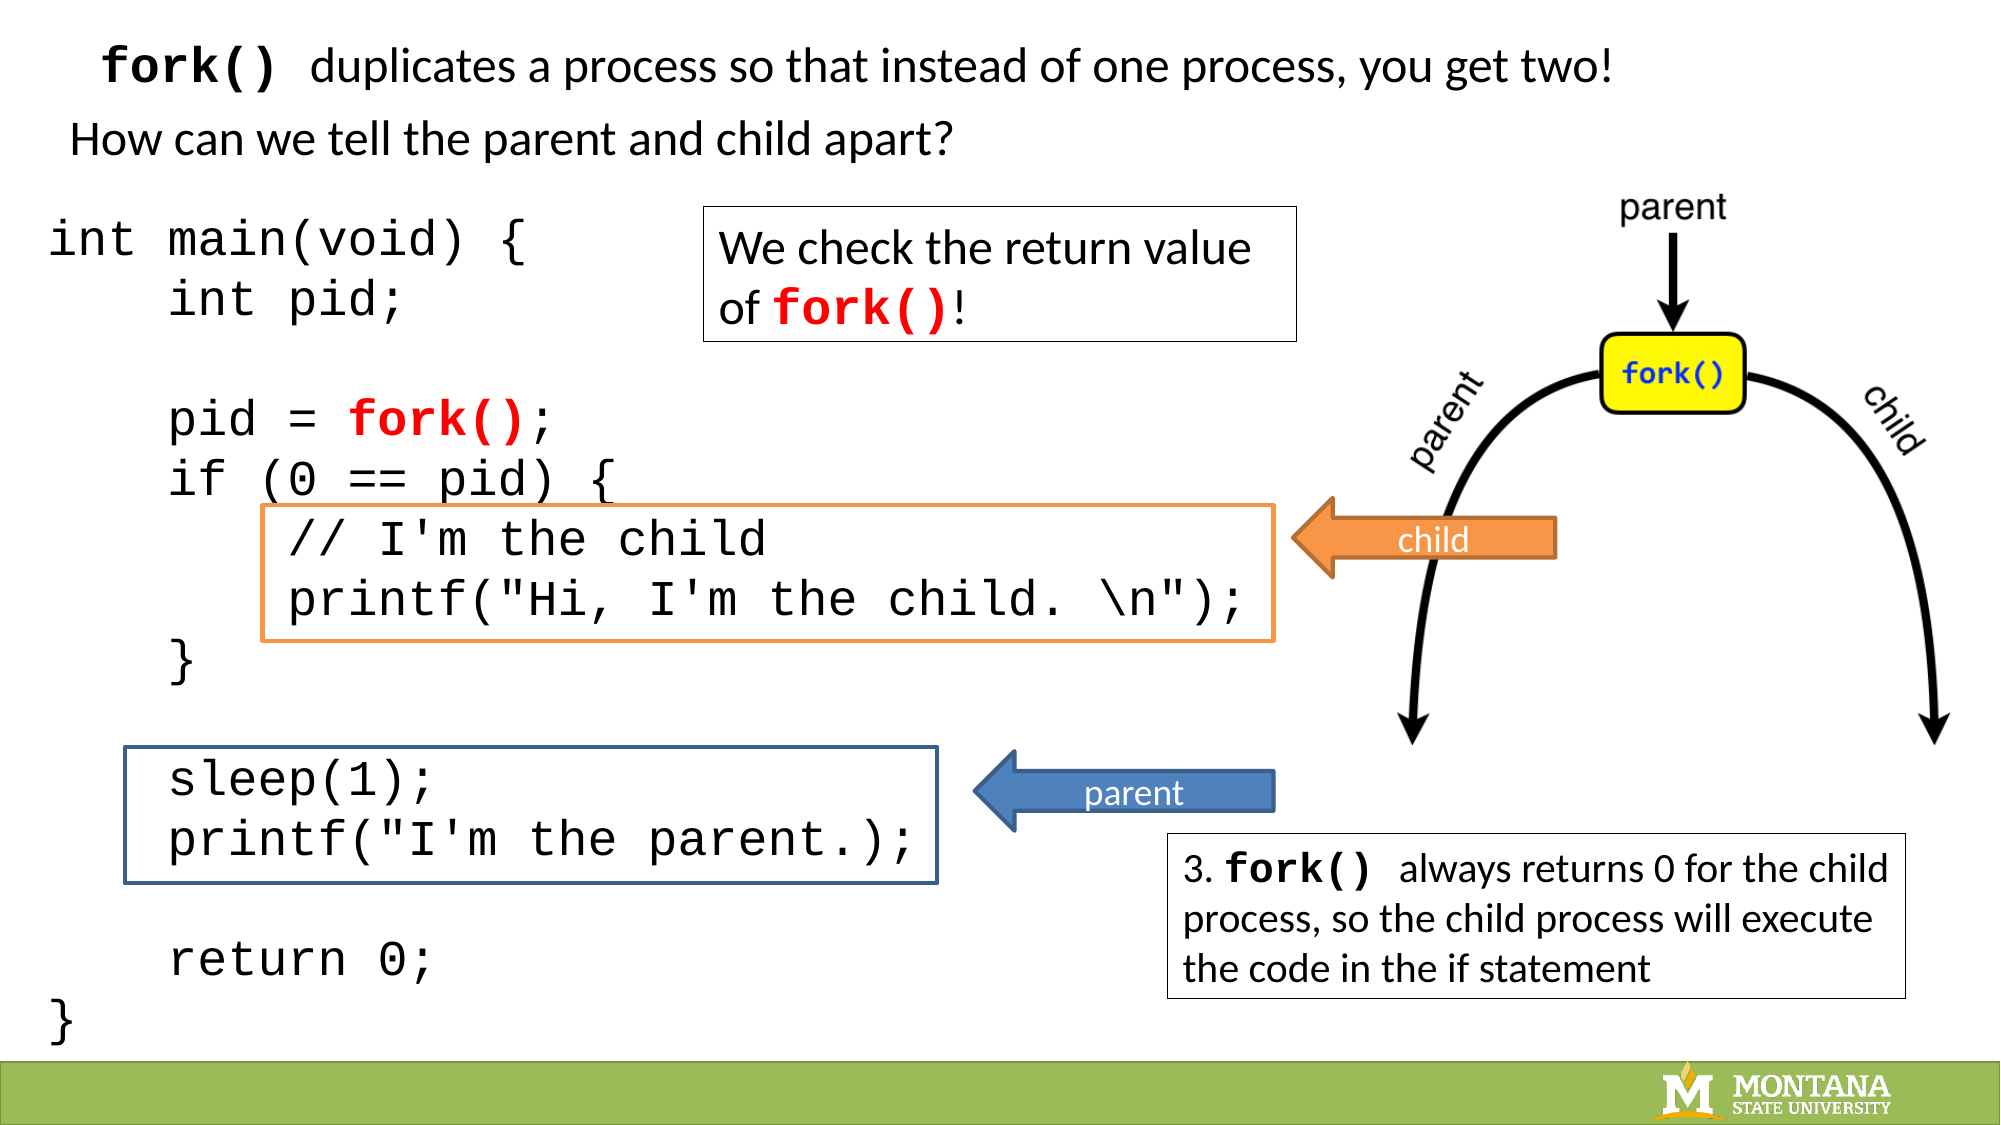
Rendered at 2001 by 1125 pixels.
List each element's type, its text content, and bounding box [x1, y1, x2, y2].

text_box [1892, 1060, 2000, 1125]
text_box We check the return value of fork()! [703, 206, 1297, 342]
picture [1374, 176, 1968, 764]
text_box How can we tell the parent and child apart? [54, 97, 971, 152]
text_box int main(void) { int pid; pid = fork(); if (0 == pid) { // I'm the child printf("Hi, I'm the child. \n"); } sleep(1); printf("I'm the parent.); return 0; } [32, 152, 1583, 1053]
text_box child [1290, 495, 1369, 580]
text_box 3. fork() always returns 0 for the child process, so the child process will execute the code in the if statement [1167, 833, 1906, 999]
text_box [123, 745, 939, 885]
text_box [0, 1060, 1647, 1125]
text_box [260, 503, 1276, 643]
text_box fork() duplicates a process so that instead of one process, you get two! [84, 24, 1631, 100]
picture [1649, 1060, 1892, 1122]
text_box parent [972, 749, 1276, 833]
